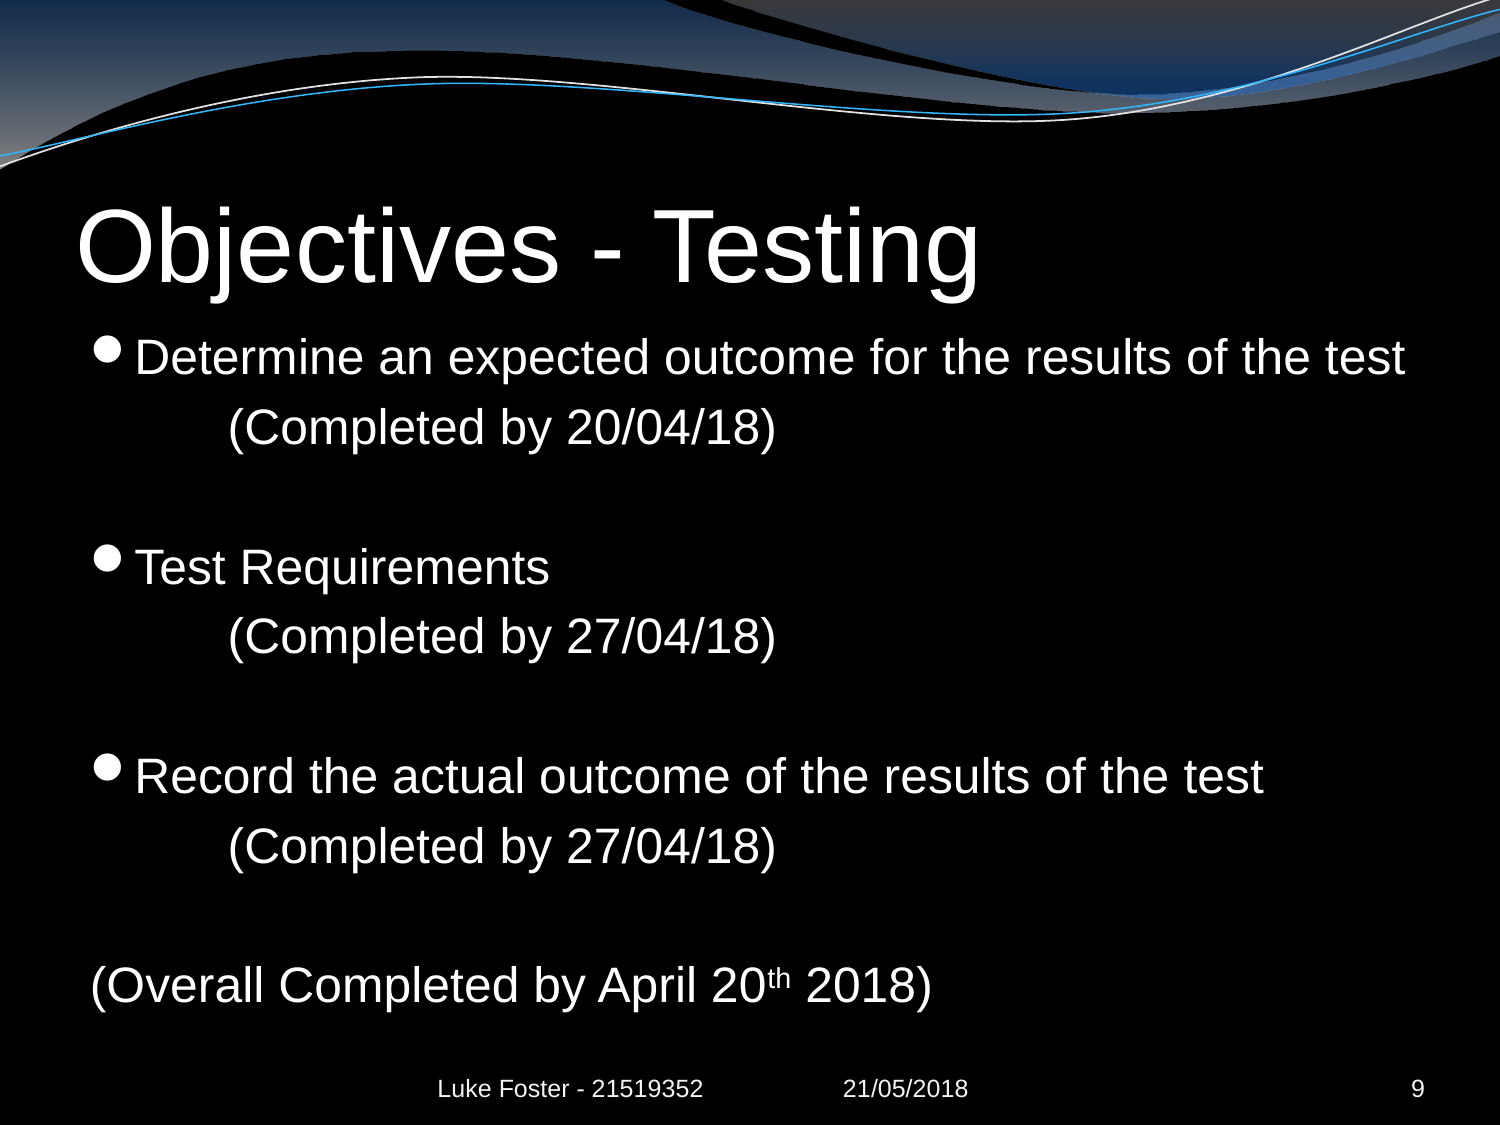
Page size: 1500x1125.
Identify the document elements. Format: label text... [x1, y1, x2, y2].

list Determine an expected outcome for the results of the test (Completed by 20/04/18) Test Requirements (Completed by 27/04/18) Record the actual outcome of the results of the test (Completed by 27/04/18) (Overall Completed by April 20th 2018) [75, 317, 1425, 1038]
slide_number 9 [1299, 1042, 1425, 1103]
footer Luke Foster - 21519352 21/05/2018 [437, 1042, 988, 1103]
title Objectives - Testing [75, 115, 1425, 303]
